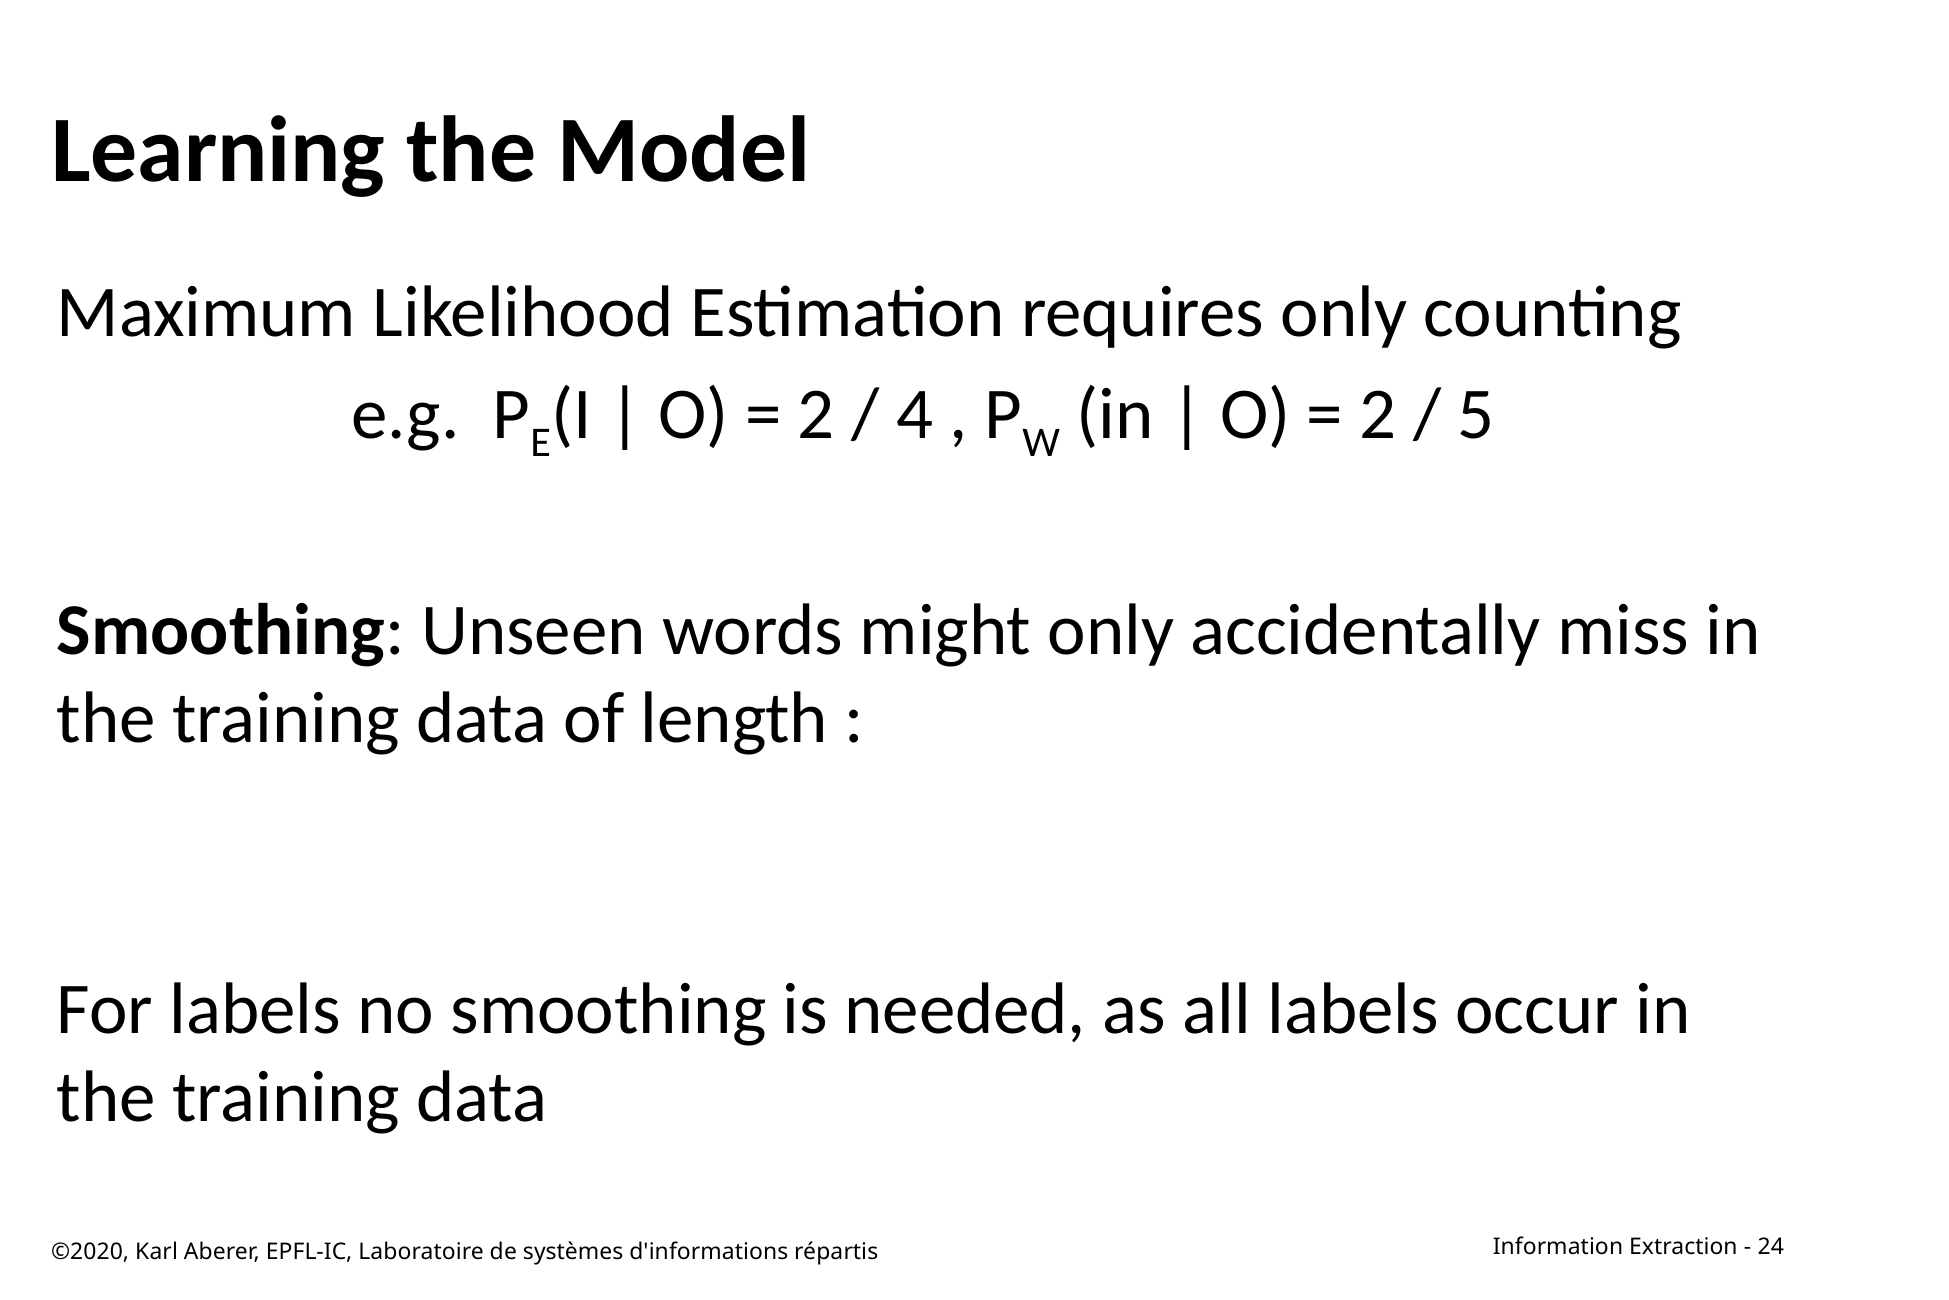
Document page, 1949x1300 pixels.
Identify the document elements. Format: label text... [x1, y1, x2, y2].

footer ©2020, Karl Aberer, EPFL-IC, Laboratoire de systèmes d'informations répartis [32, 1227, 1284, 1271]
title Learning the Model [32, 57, 1803, 232]
